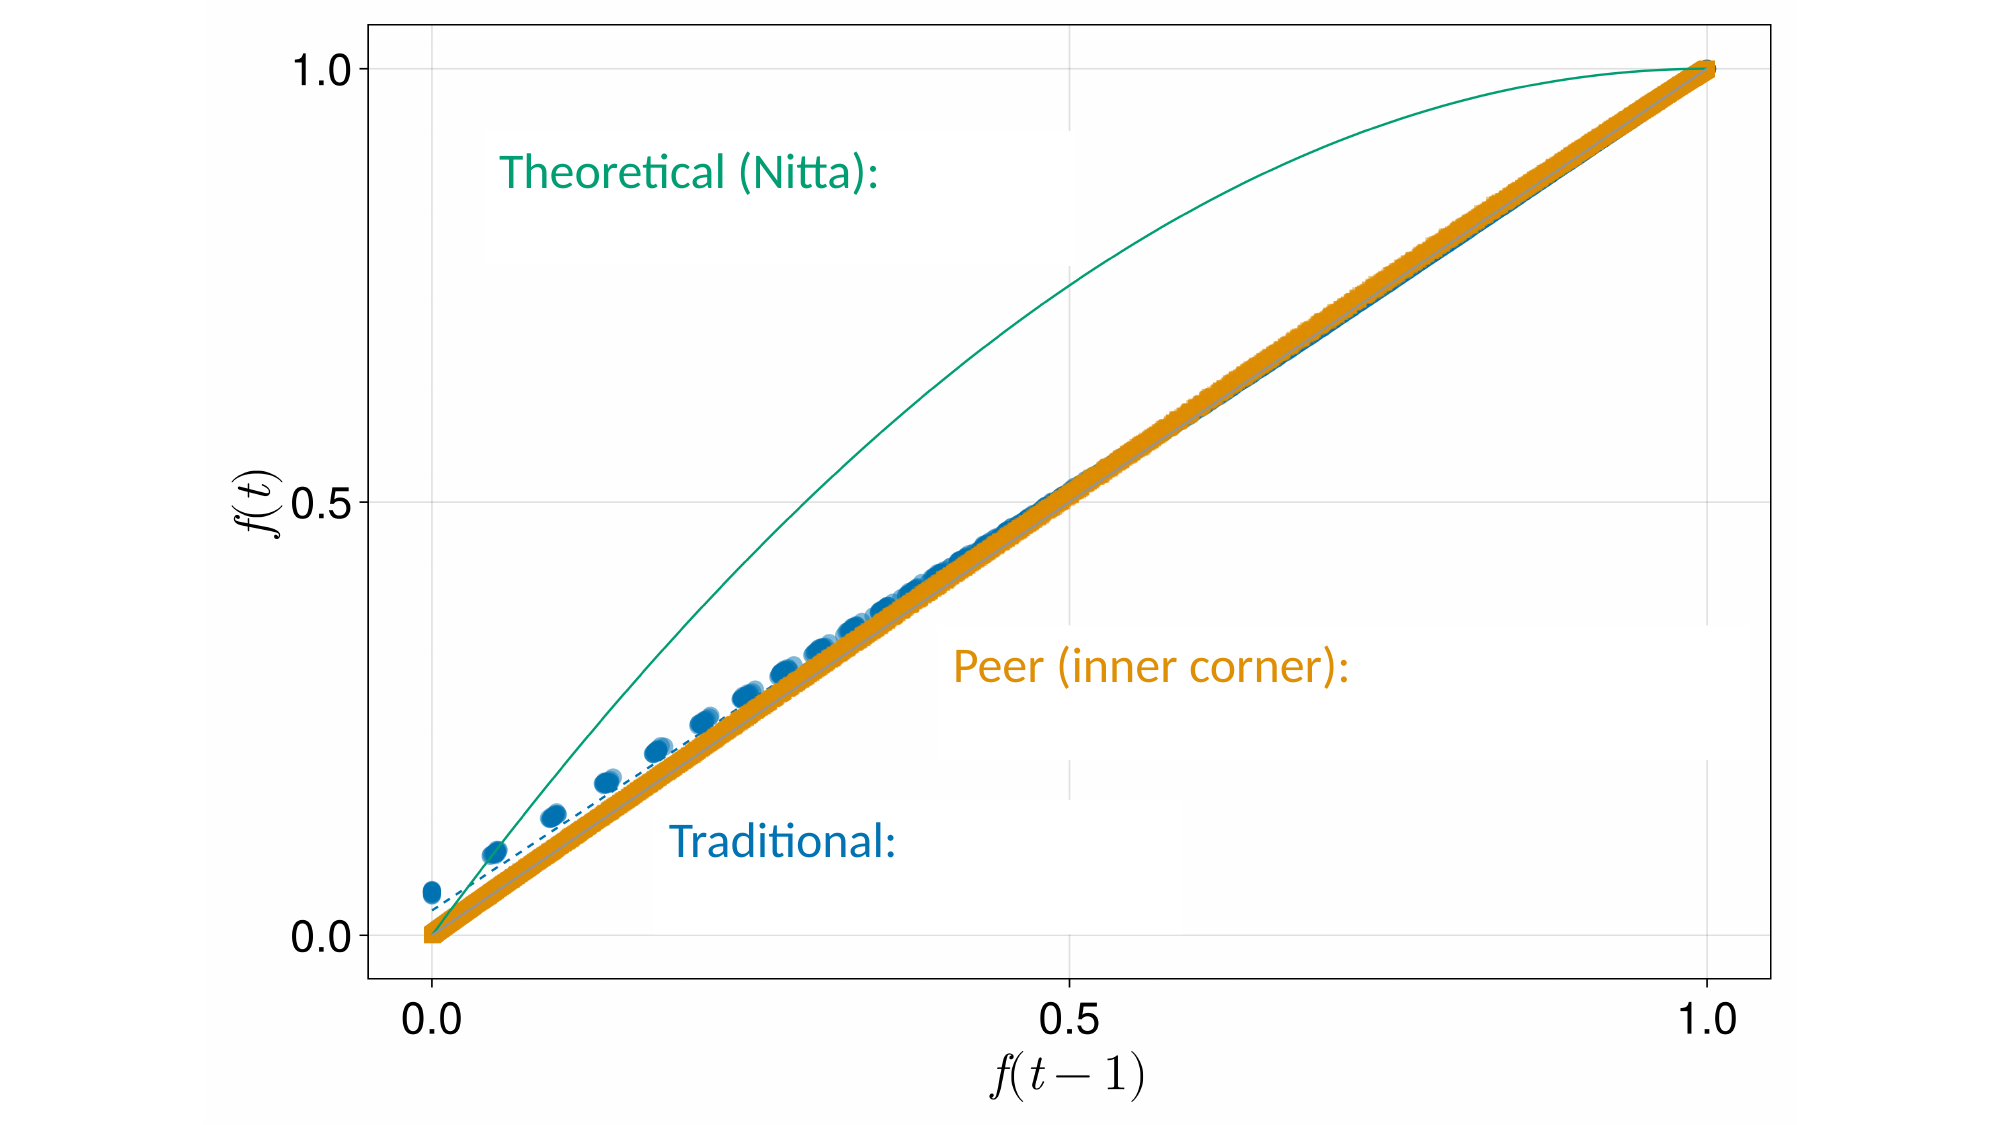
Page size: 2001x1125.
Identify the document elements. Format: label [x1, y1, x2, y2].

picture [203, 0, 1797, 1125]
